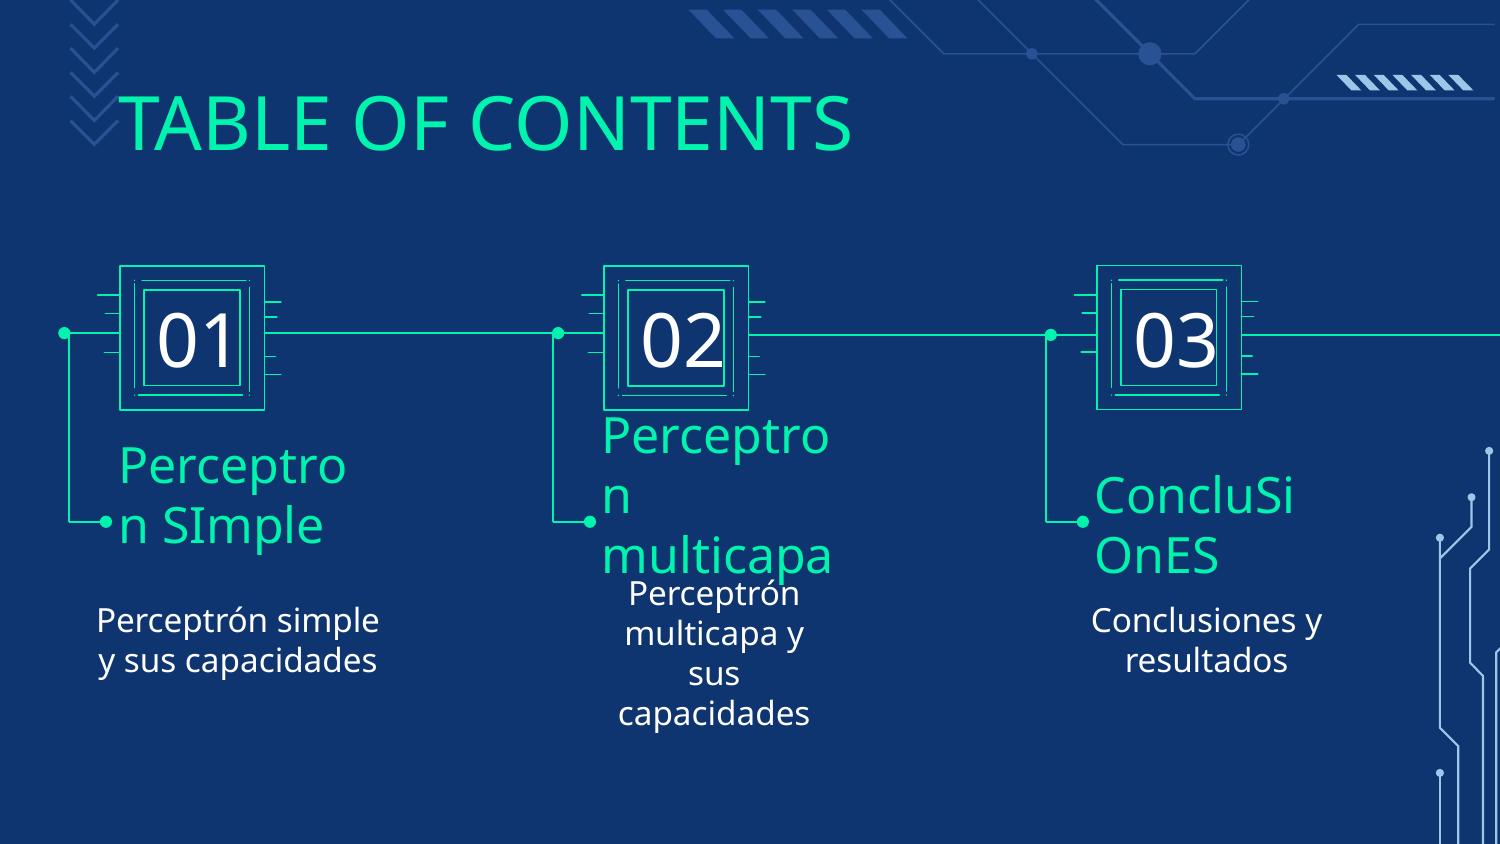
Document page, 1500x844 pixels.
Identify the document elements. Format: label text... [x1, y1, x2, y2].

title ConcluSiOnES [1094, 470, 1319, 577]
title Perceptron multicapa [601, 470, 835, 576]
title TABLE OF CONTENTS [118, 75, 1382, 156]
subtitle Perceptrón simple y sus capacidades [94, 586, 383, 692]
subtitle Perceptrón multicapa y sus capacidades [594, 576, 835, 728]
subtitle Conclusiones y resultados [1063, 586, 1351, 692]
title 03 [1133, 289, 1230, 386]
title 01 [156, 289, 253, 386]
title Perceptron SImple [118, 470, 359, 577]
title 02 [640, 289, 737, 386]
